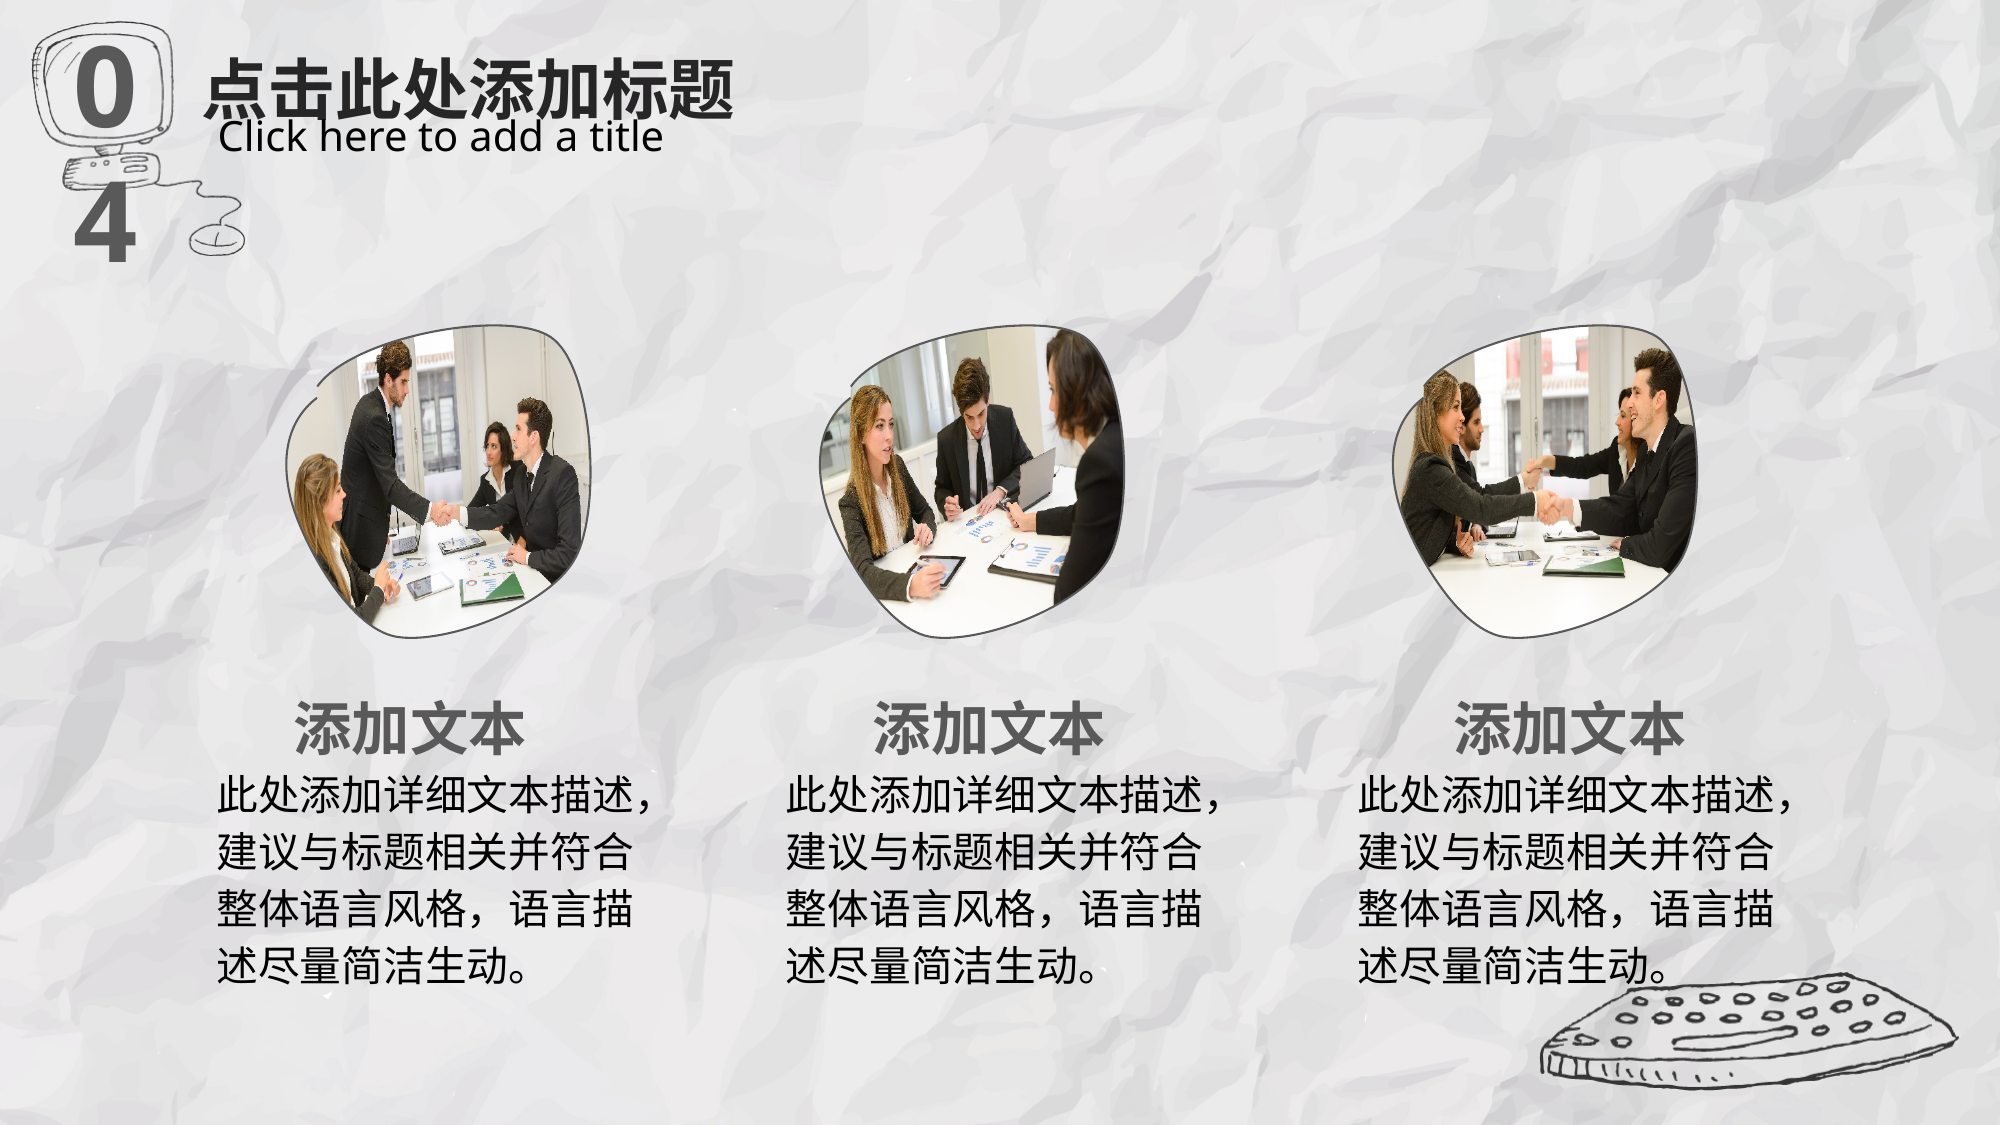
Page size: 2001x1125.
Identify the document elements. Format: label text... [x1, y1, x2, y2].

text_box 此处添加详细文本描述，建议与标题相关并符合整体语言风格，语言描述尽量简洁生动。 [771, 754, 1226, 997]
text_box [30, 6, 245, 256]
text_box 此处添加详细文本描述，建议与标题相关并符合整体语言风格，语言描述尽量简洁生动。 [1342, 754, 1798, 997]
text_box 添加文本 [92, 685, 671, 770]
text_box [0, 0, 2000, 1125]
text_box 添加文本 [1252, 685, 1888, 770]
picture [1539, 972, 1959, 1091]
text_box [1390, 323, 1700, 640]
text_box 此处添加详细文本描述，建议与标题相关并符合整体语言风格，语言描述尽量简洁生动。 [201, 754, 657, 997]
text_box 添加文本 [671, 685, 1252, 770]
text_box Click here to add a title [249, 102, 803, 168]
text_box [284, 323, 593, 640]
text_box 点击此处添加标题 [249, 40, 770, 102]
text_box [817, 323, 1127, 640]
